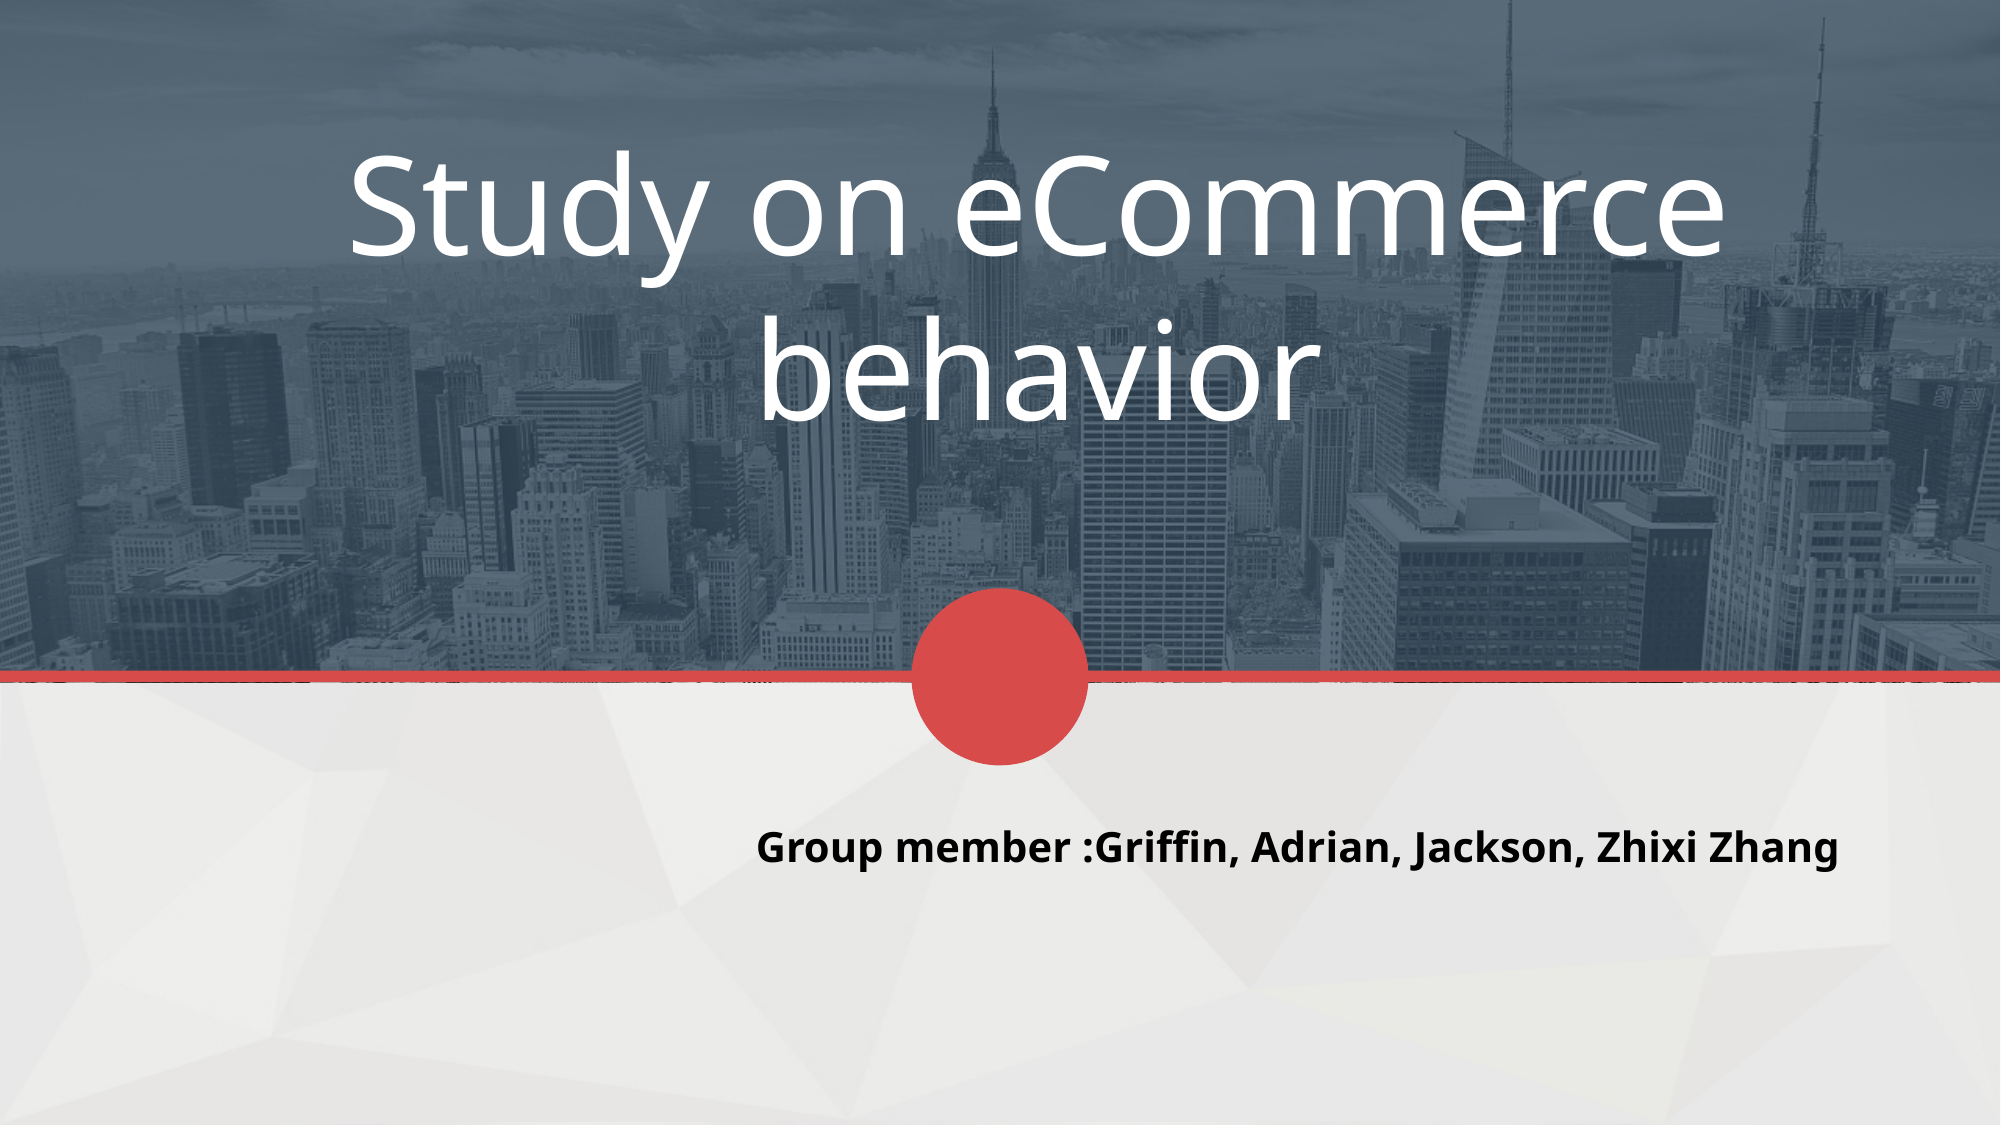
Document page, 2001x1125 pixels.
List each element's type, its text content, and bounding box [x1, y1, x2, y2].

text_box Group member :Griffin, Adrian, Jackson, Zhixi Zhang [741, 813, 1867, 878]
title Study on eCommerce behavior [128, 217, 1949, 456]
picture [0, 0, 2001, 1125]
